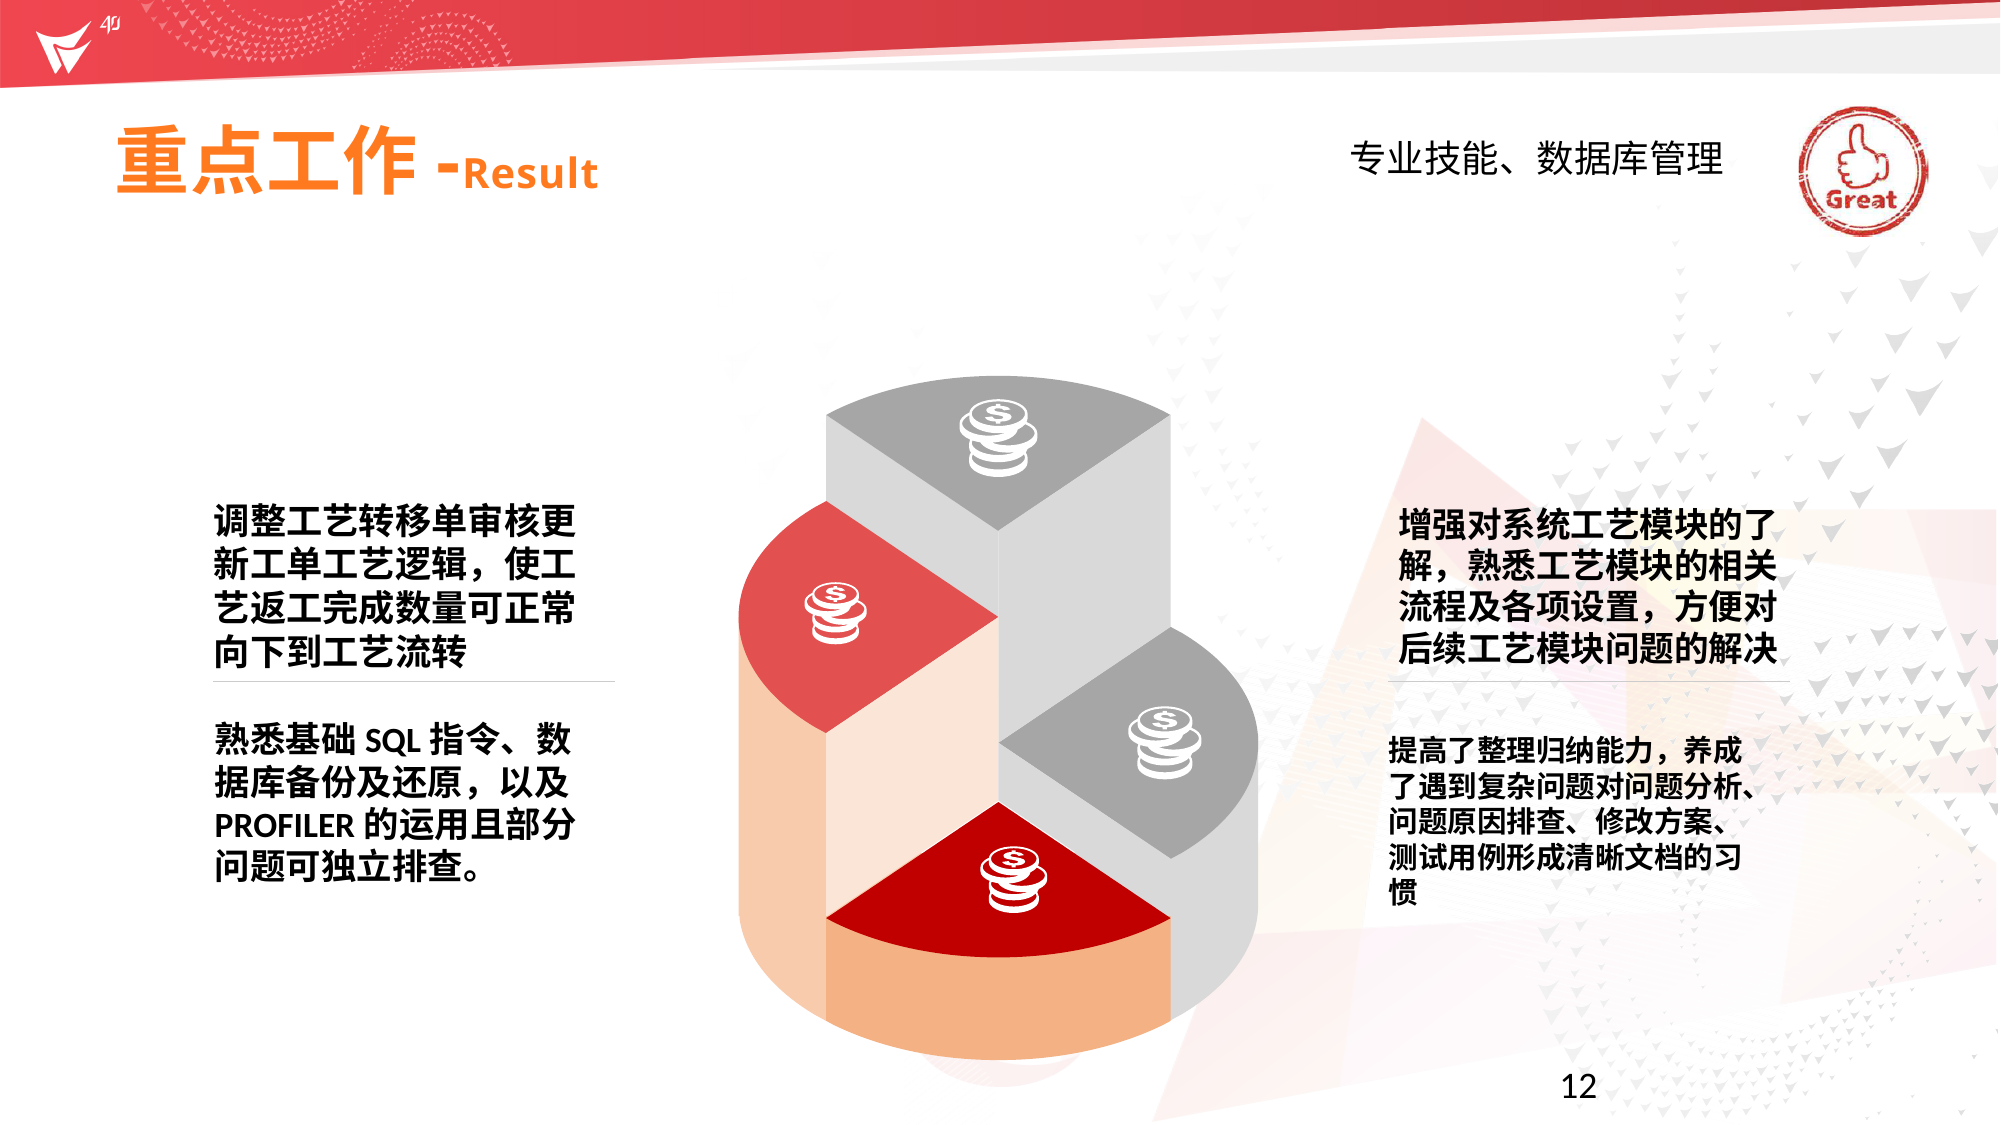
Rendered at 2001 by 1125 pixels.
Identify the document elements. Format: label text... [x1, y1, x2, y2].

text_box 专业技能、数据库管理 [1334, 128, 1755, 188]
text_box 重点工作-Result [99, 84, 847, 233]
text_box 增强对系统工艺模块的了解，熟悉工艺模块的相关流程及各项设置，方便对后续工艺模块问题的解决 [1790, 488, 1795, 682]
slide_number 12 [1544, 1053, 1988, 1106]
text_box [198, 375, 1790, 1061]
picture [0, 0, 2001, 1125]
